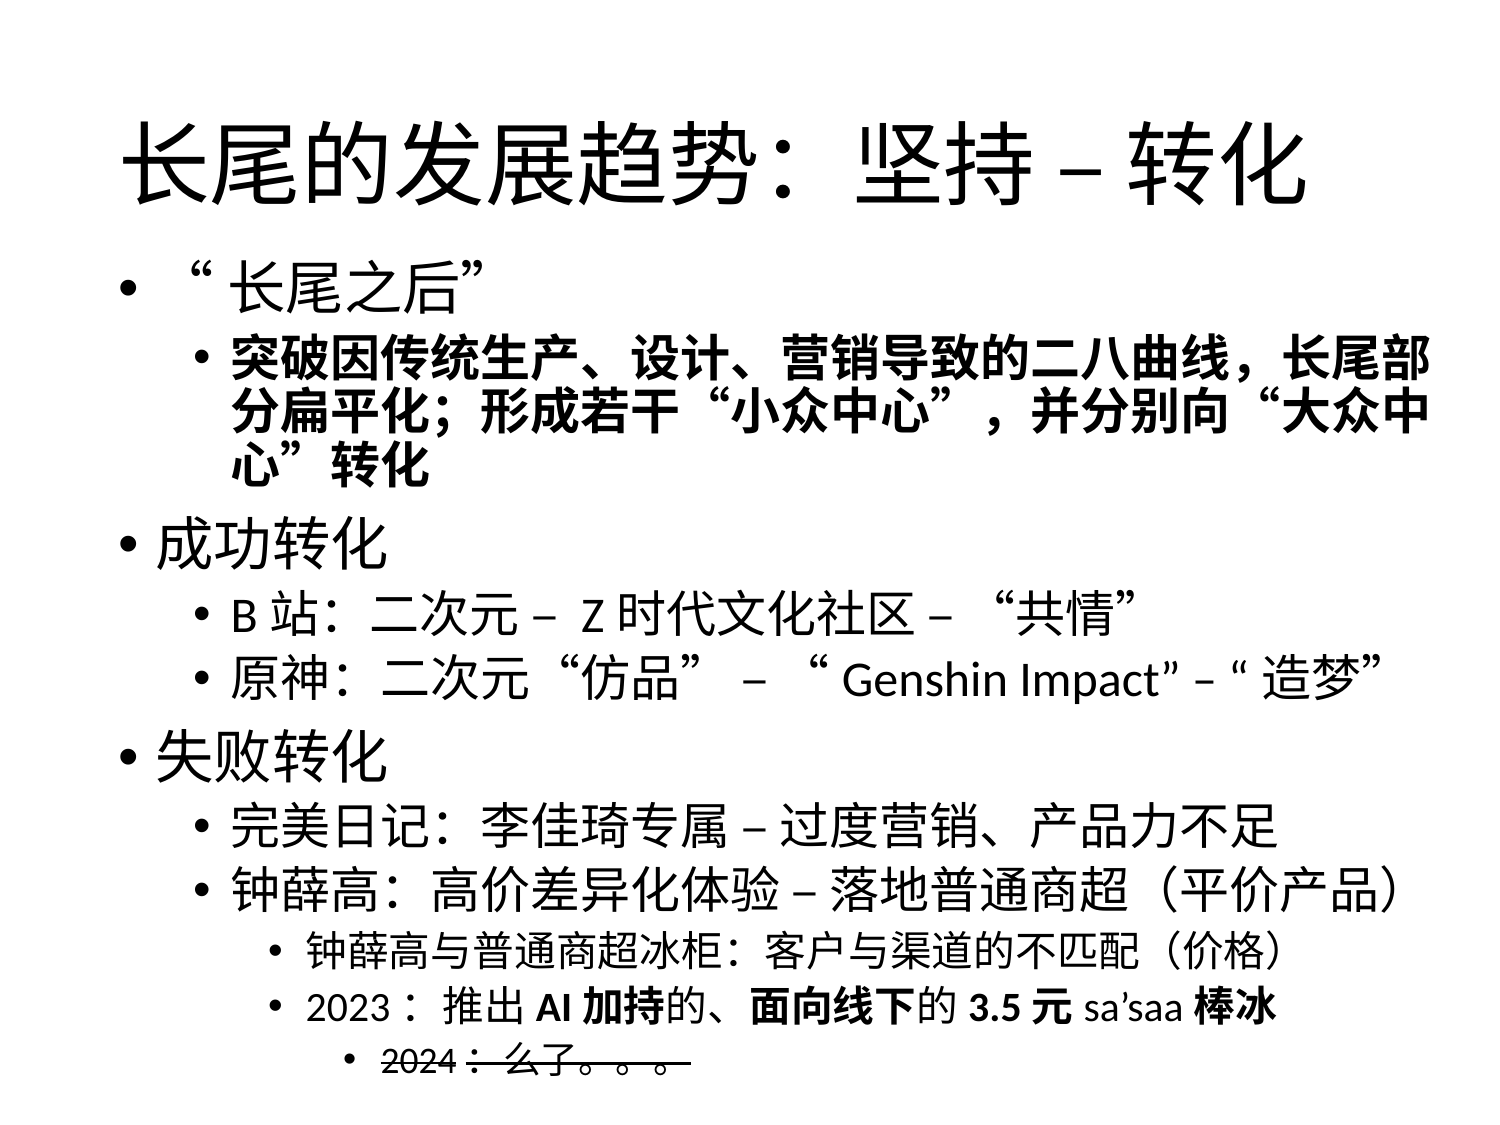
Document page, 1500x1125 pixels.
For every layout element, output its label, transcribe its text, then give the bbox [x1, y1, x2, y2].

title 长尾的发展趋势：坚持 – 转化 [103, 59, 1397, 252]
list “长尾之后” 突破因传统生产、设计、营销导致的二八曲线，长尾部分扁平化；形成若干“小众中心”，并分别向“大众中心”转化 成功转化 B站：二次元 – Z时代文化社区 – “共情” 原神：二次元“仿品” – “Genshin Impact” – “造梦” 失败转化 完美日记：李佳琦专属 – 过度营销、产品力不足 钟薛高：高价差异化体验 – 落地普通商超（平价产品） 钟薛高与普通商超冰柜：客户与渠道的不匹配（价格） 2023：推出AI加持的、面向线下的3.5元sa’saa棒冰 2024：么了。。。 [103, 252, 1470, 1097]
